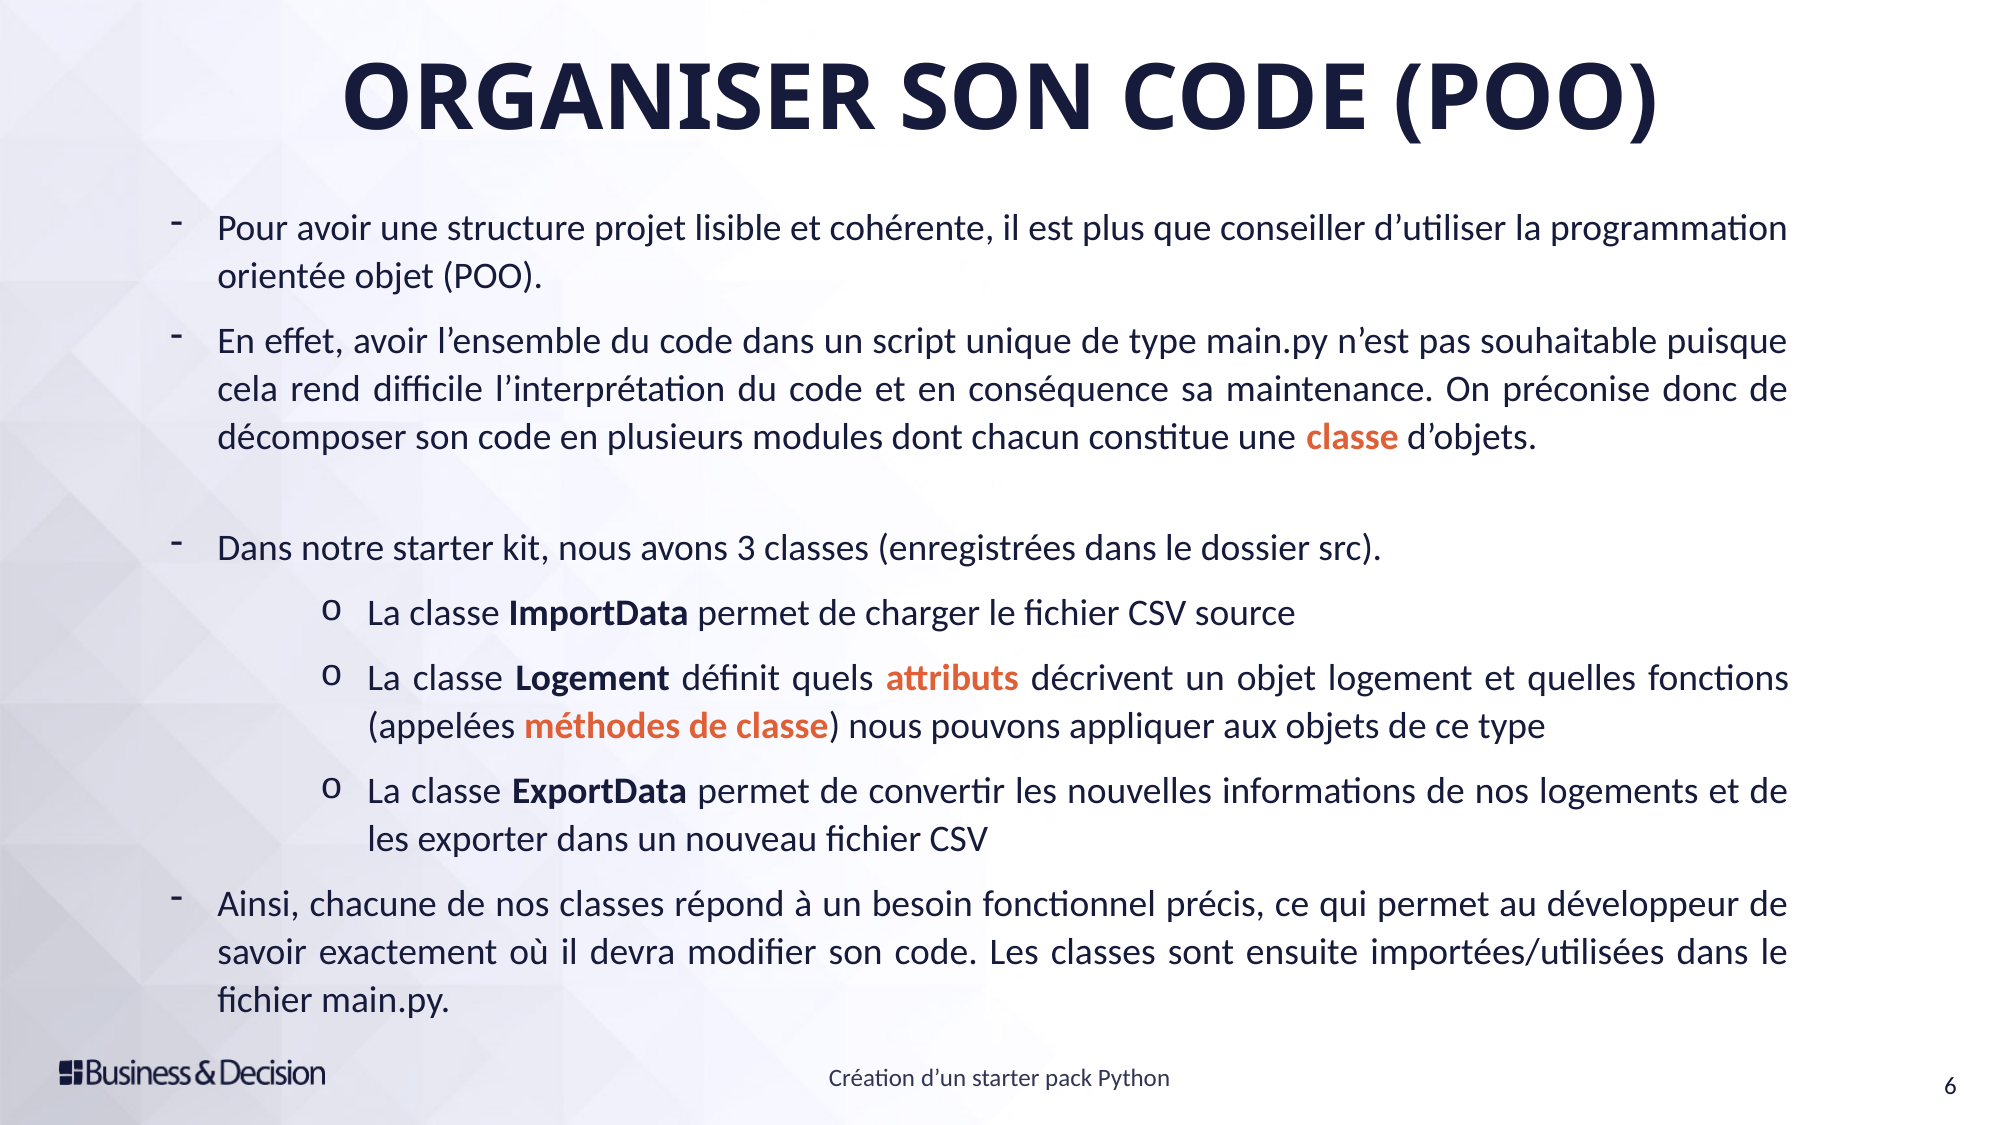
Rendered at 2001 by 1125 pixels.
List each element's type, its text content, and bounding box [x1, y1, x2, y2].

text_box organiser SON CODE (POO) [0, 6, 2000, 193]
picture [0, 0, 2001, 1125]
slide_number 6 [1521, 1054, 1972, 1115]
footer Création d’un starter pack Python [662, 1046, 1338, 1107]
text_box Pour avoir une structure projet lisible et cohérente, il est plus que conseiller d’utiliser la programmation orientée objet (POO). En effet, avoir l’ensemble du code dans un script unique de type main.py n’est pas souhaitable puisque cela rend difficile l’interprétation du code et en conséquence sa maintenance. On préconise donc de décomposer son code en plusieurs modules dont chacun constitue une classe d’objets. Dans notre starter kit, nous avons 3 classes (enregistrées dans le dossier src). La classe ImportData permet de charger le fichier CSV source La classe Logement définit quels attributs décrivent un objet logement et quelles fonctions (appelées méthodes de classe) nous pouvons appliquer aux objets de ce type La classe ExportData permet de convertir les nouvelles informations de nos logements et de les exporter dans un nouveau fichier CSV Ainsi, chacune de nos classes répond à un besoin fonctionnel précis, ce qui permet au développeur de savoir exactement où il devra modifier son code. Les classes sont ensuite importées/utilisées dans le fichier main.py. [155, 192, 1805, 1028]
